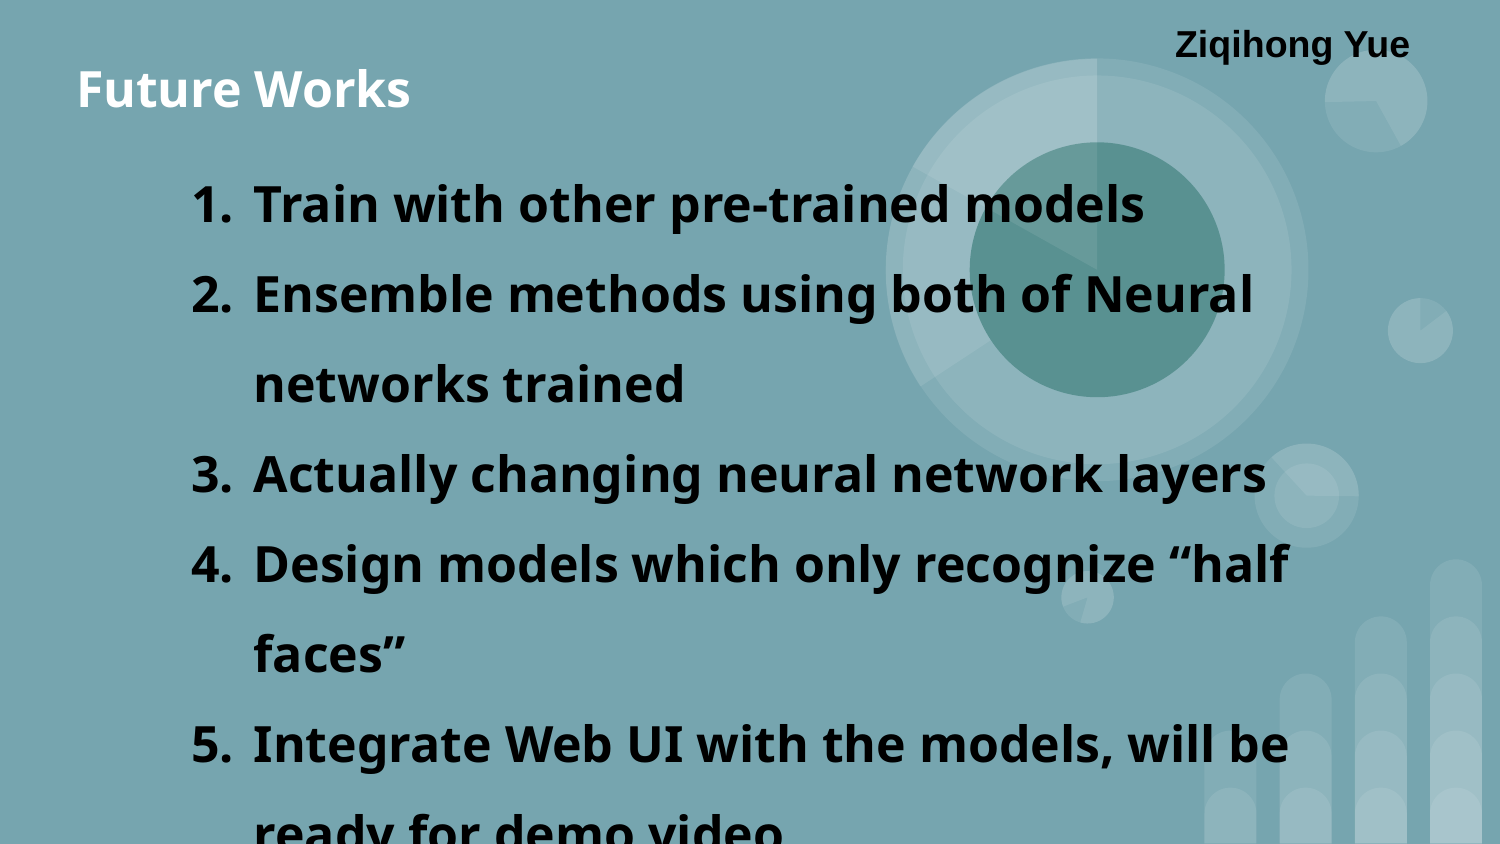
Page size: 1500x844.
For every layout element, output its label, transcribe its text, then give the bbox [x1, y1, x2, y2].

title Future Works [61, 47, 494, 128]
text_box Ziqihong Yue [1159, 5, 1490, 54]
text_box Train with other pre-trained models Ensemble methods using both of Neural networks trained Actually changing neural network layers Design models which only recognize “half faces” Integrate Web UI with the models, will be ready for demo video [163, 127, 1426, 602]
